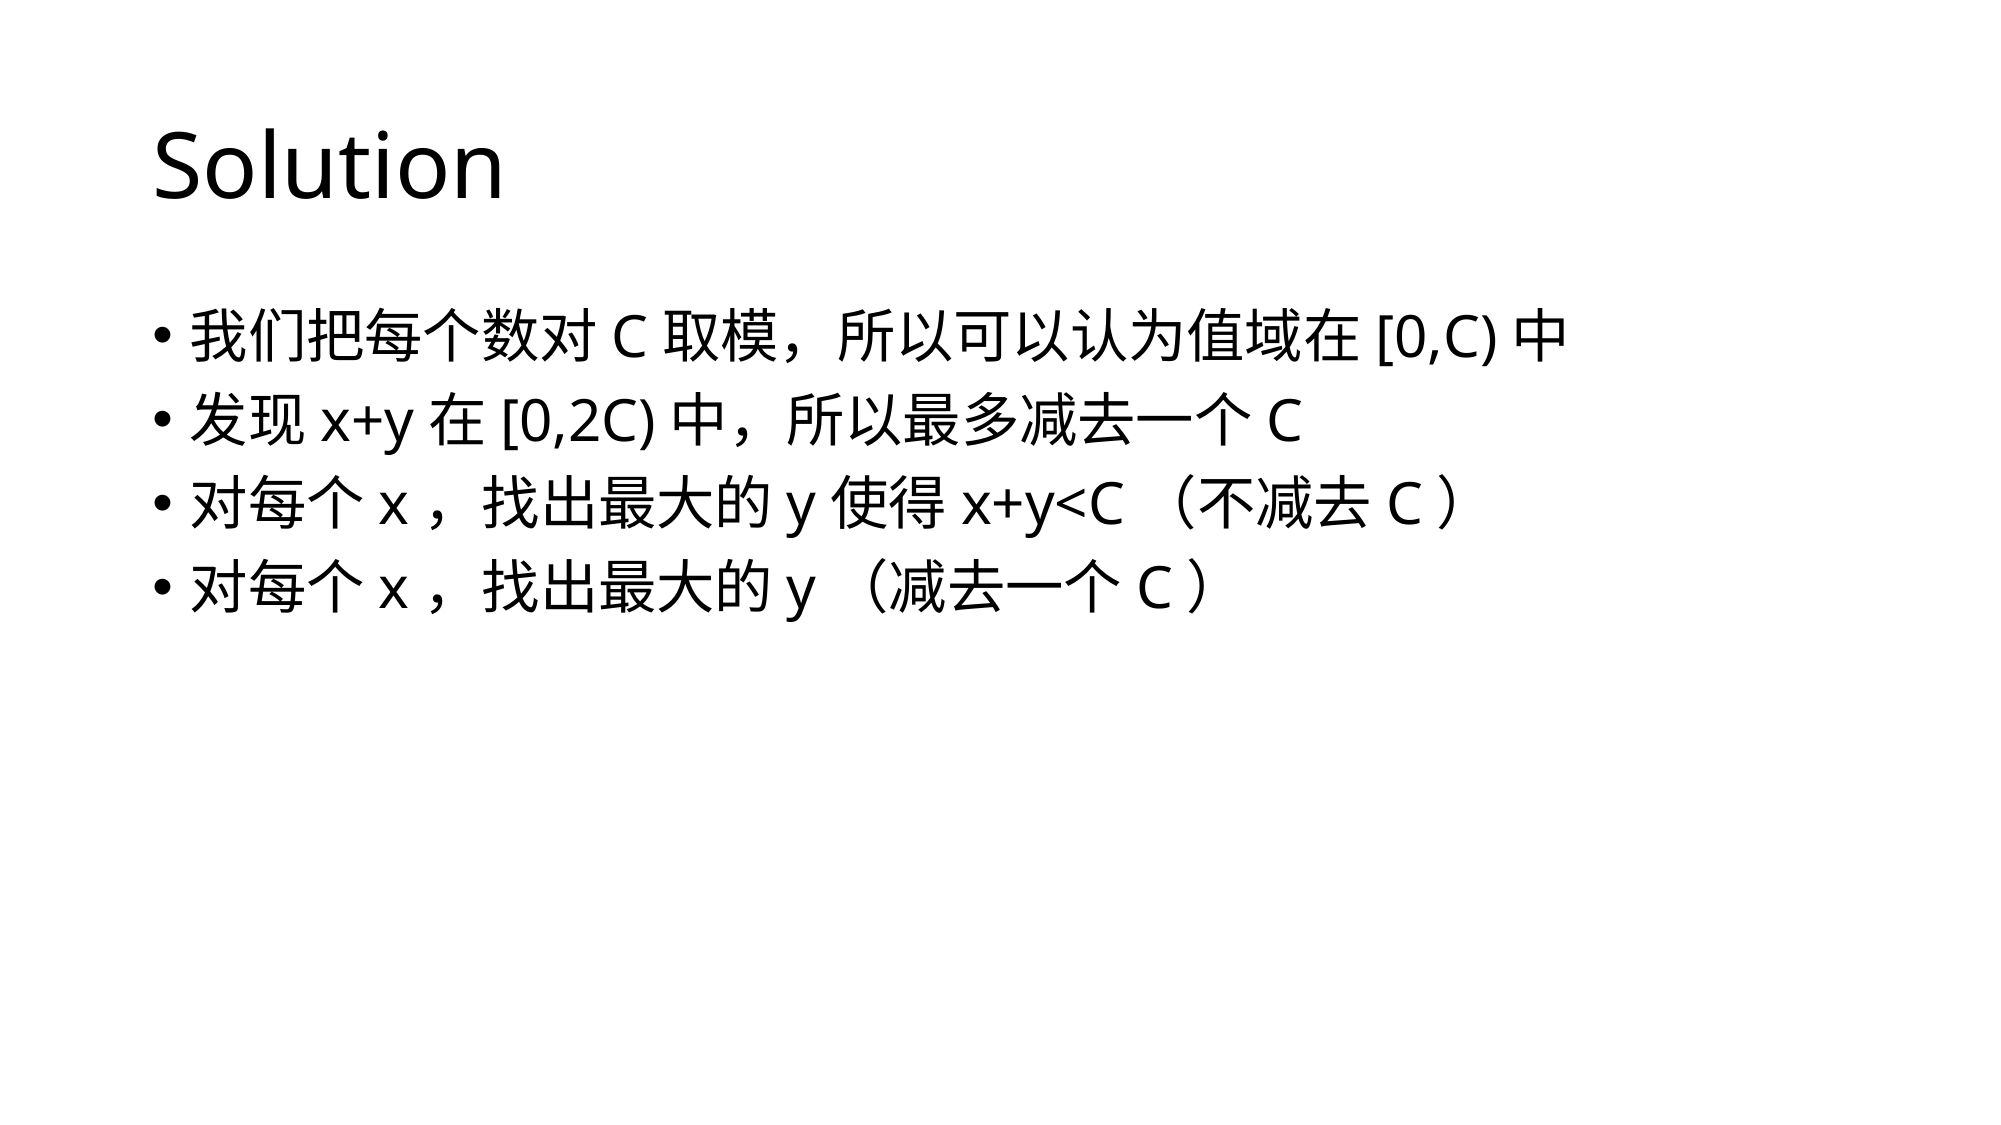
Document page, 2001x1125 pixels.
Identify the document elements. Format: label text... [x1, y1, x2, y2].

title Solution [137, 59, 1863, 278]
list 我们把每个数对C取模，所以可以认为值域在[0,C)中 发现x+y在[0,2C)中，所以最多减去一个C 对每个x，找出最大的y使得x+y<C（不减去C） 对每个x，找出最大的y（减去一个C） [137, 299, 1863, 1014]
